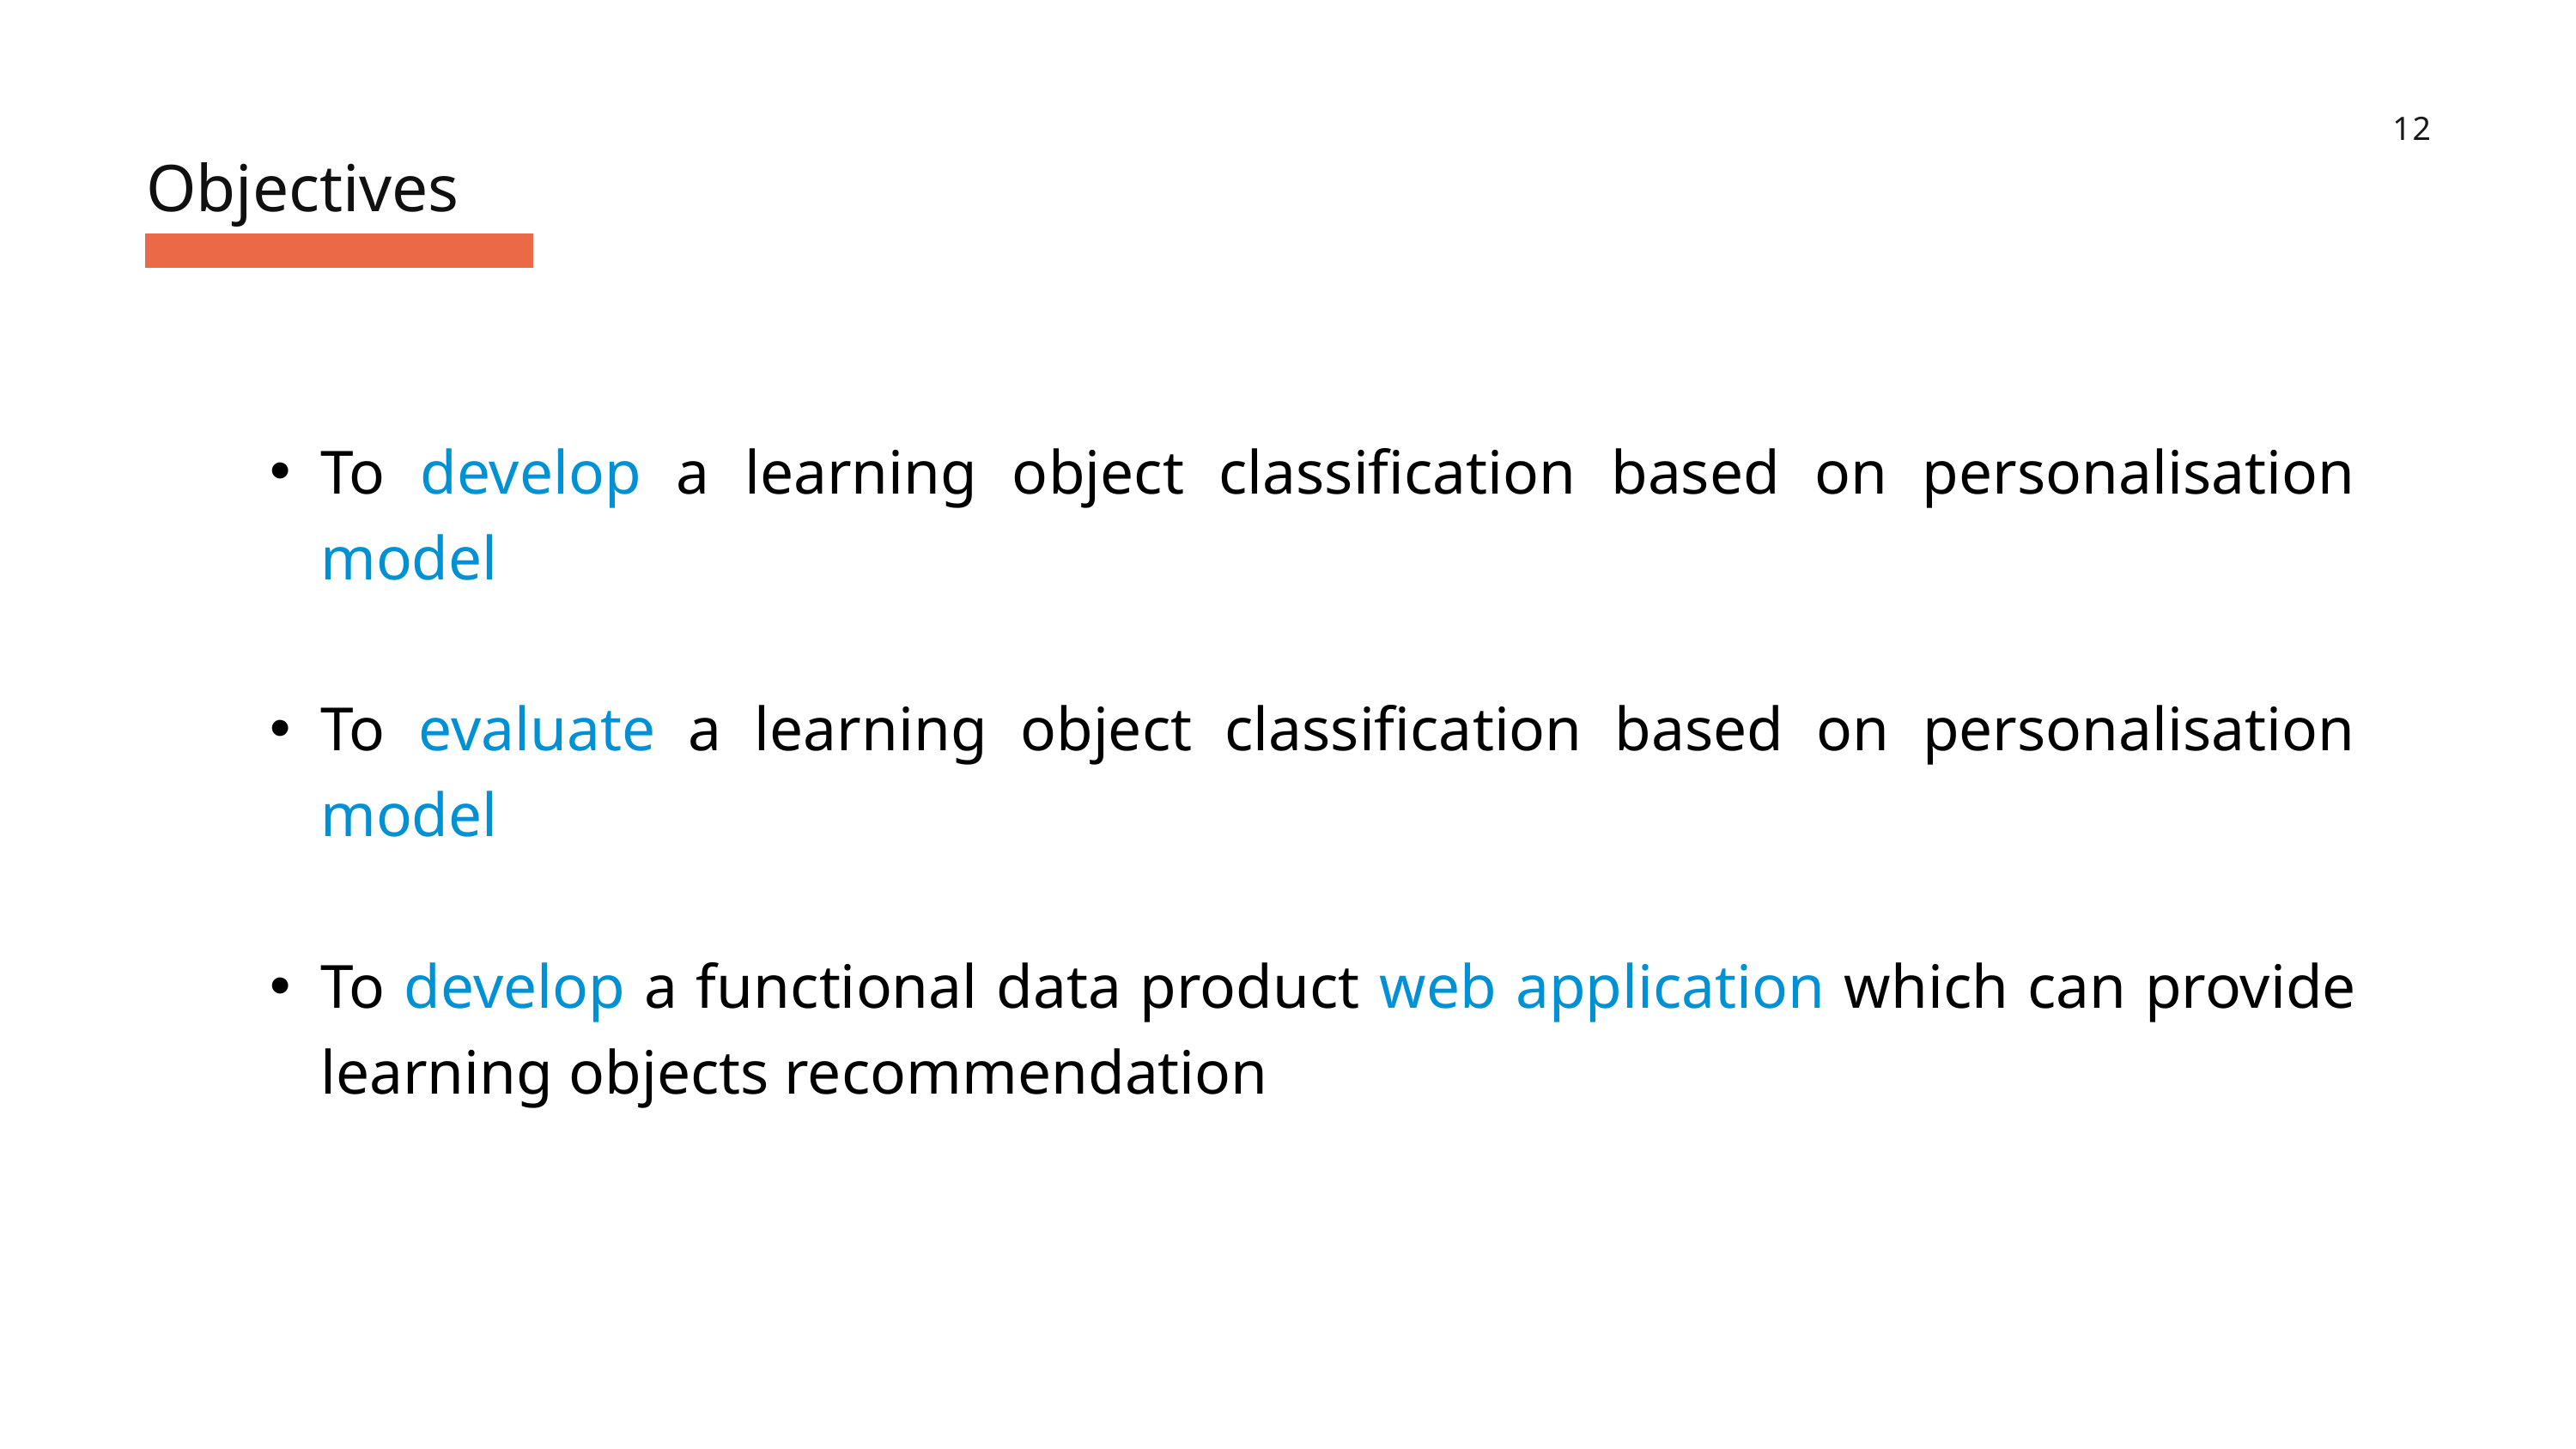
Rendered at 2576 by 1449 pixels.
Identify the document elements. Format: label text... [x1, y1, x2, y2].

text_box To develop a learning object classification based on personalisation model To evaluate a learning object classification based on personalisation model To develop a functional data product web application which can provide learning objects recommendation [219, 420, 2357, 1106]
text_box Objectives [146, 134, 1126, 225]
text_box 12 [2377, 101, 2432, 147]
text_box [144, 233, 534, 269]
